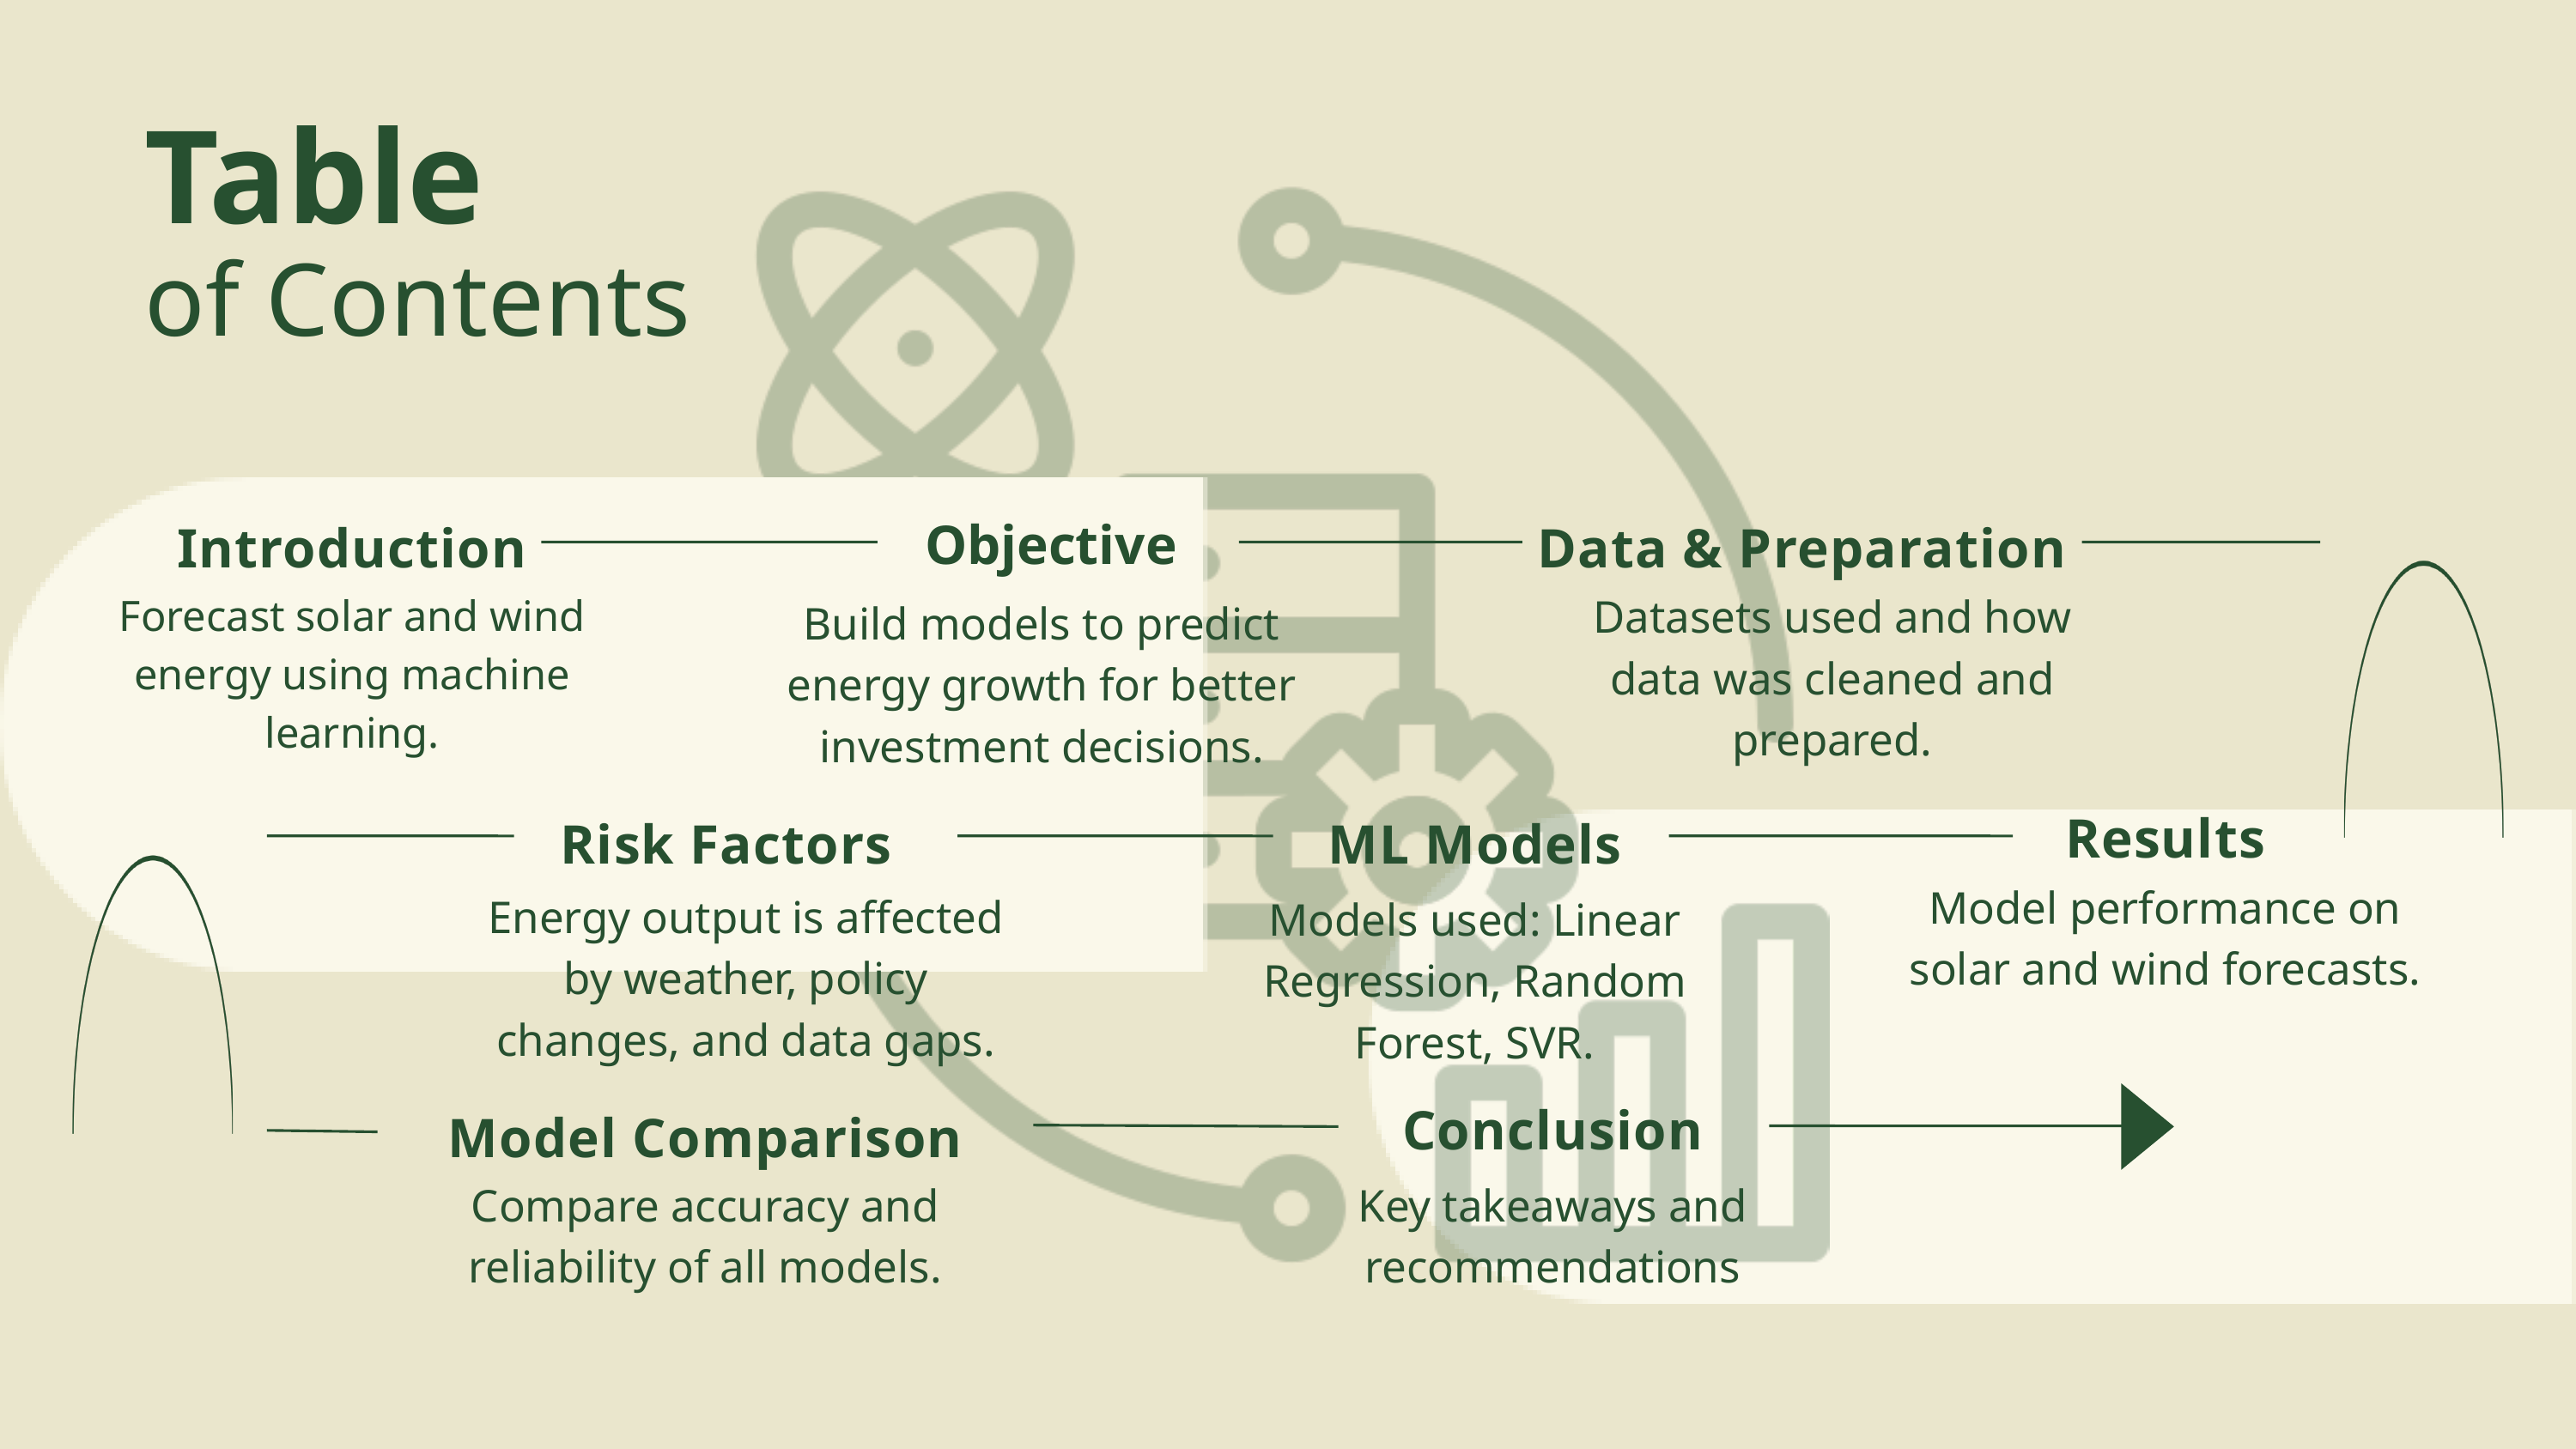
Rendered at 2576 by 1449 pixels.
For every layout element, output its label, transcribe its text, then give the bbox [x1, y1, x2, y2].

text_box Forecast solar and wind energy using machine learning. [72, 580, 633, 757]
text_box [72, 834, 234, 1134]
text_box [1368, 809, 2576, 1304]
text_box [2104, 1100, 2191, 1154]
text_box Model Comparison [425, 1093, 986, 1168]
text_box Key takeaways and recommendations [1273, 1169, 1833, 1293]
text_box [2343, 540, 2504, 838]
text_box Conclusion [1273, 1086, 1833, 1161]
text_box Datasets used and how data was cleaned and prepared. [1552, 580, 2113, 765]
text_box Energy output is affected by weather, policy changes, and data gaps. [466, 881, 1026, 1065]
text_box Introduction [72, 504, 633, 579]
text_box [746, 181, 1830, 835]
text_box Build models to predict energy growth for better investment decisions. [762, 587, 1322, 772]
text_box Models used: Linear Regression, Random Forest, SVR. [1194, 883, 1755, 1068]
text_box Model performance on solar and wind forecasts. [1885, 871, 2445, 1056]
text_box Data & Preparation [1522, 504, 2082, 579]
text_box Objective [897, 500, 1205, 576]
text_box Risk Factors [447, 799, 1006, 875]
text_box [746, 836, 1830, 1267]
text_box of Contents [144, 255, 746, 356]
text_box Table [144, 120, 1242, 250]
text_box ML Models [1194, 799, 1755, 875]
text_box Results [1942, 794, 2389, 870]
text_box [0, 477, 1208, 972]
text_box Compare accuracy and reliability of all models. [425, 1169, 986, 1293]
